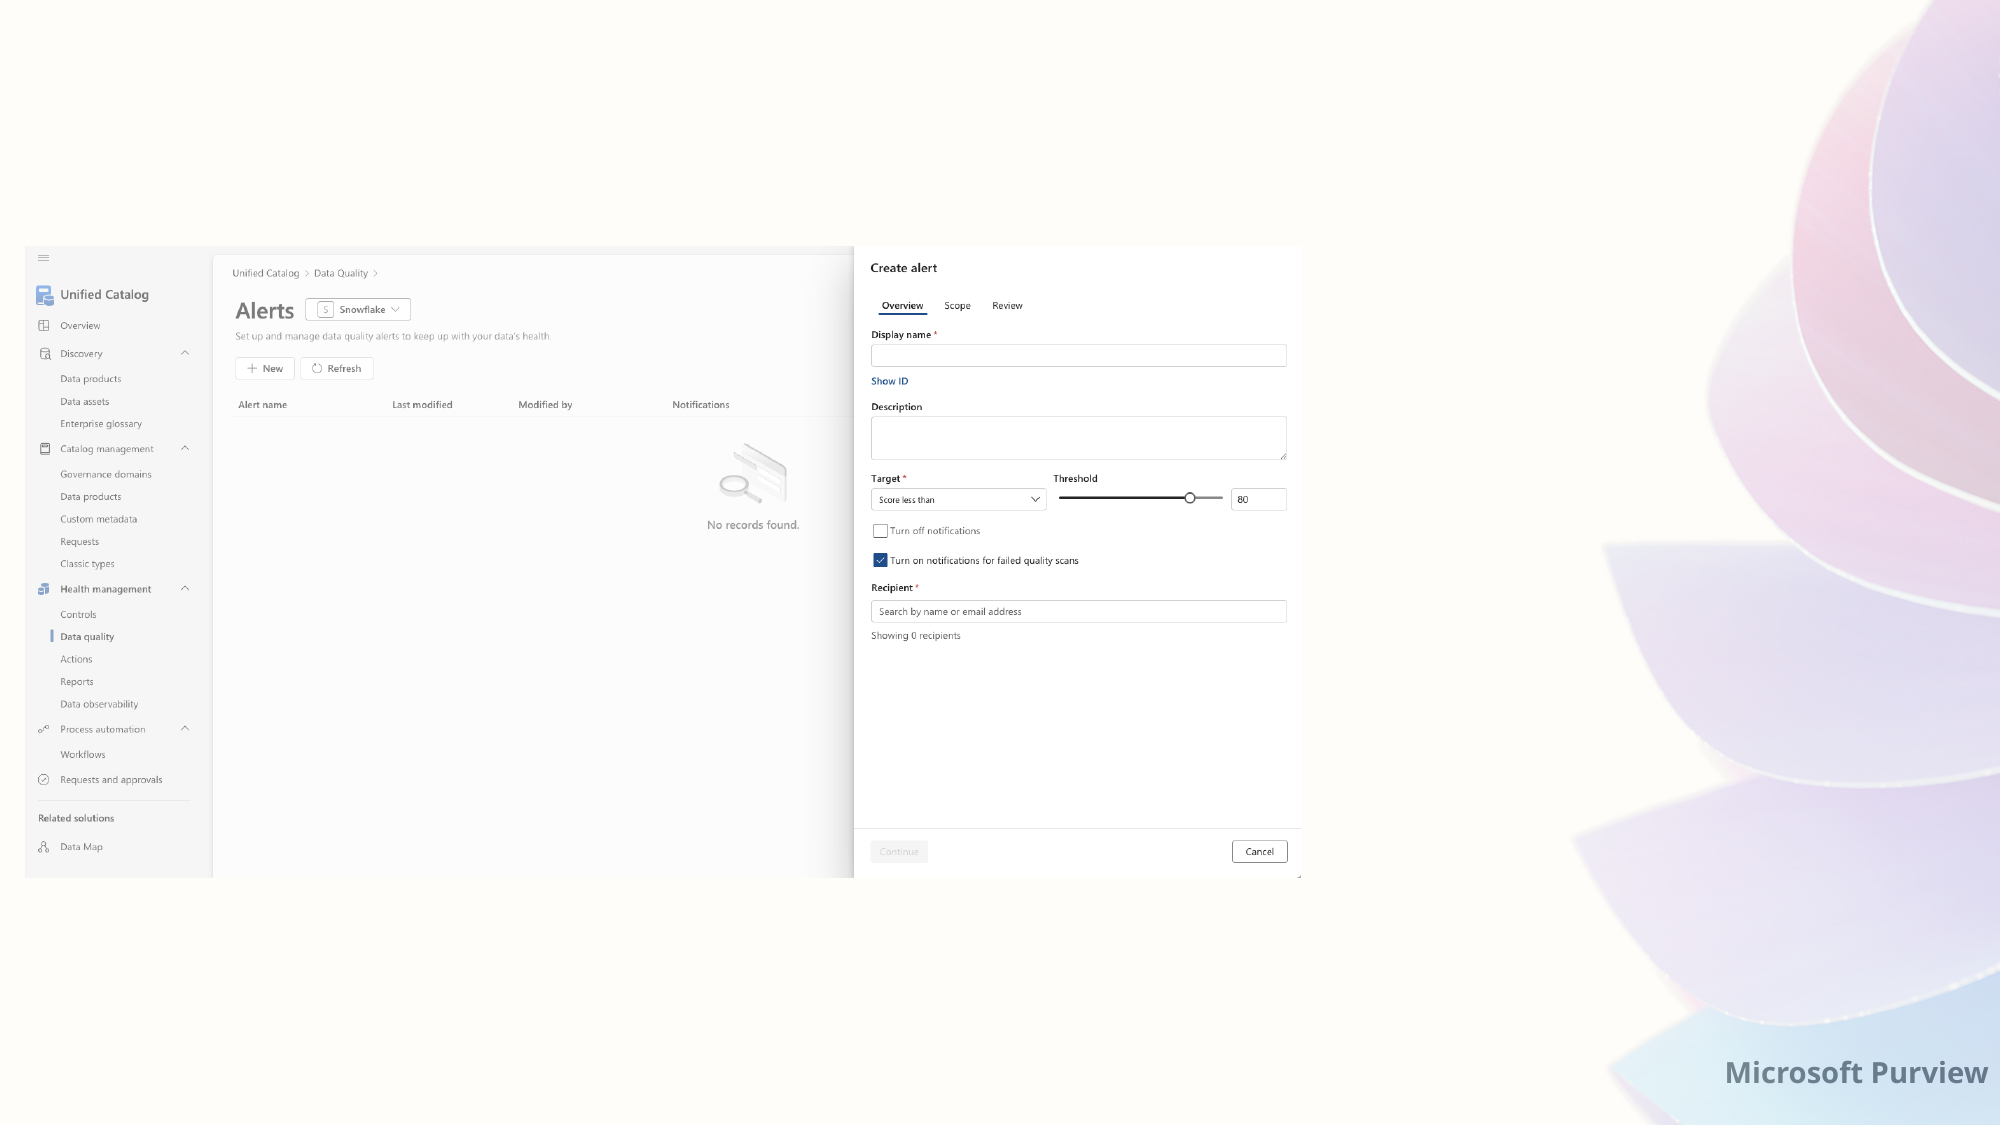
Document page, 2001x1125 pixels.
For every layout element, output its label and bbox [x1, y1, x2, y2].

picture [25, 246, 1301, 879]
